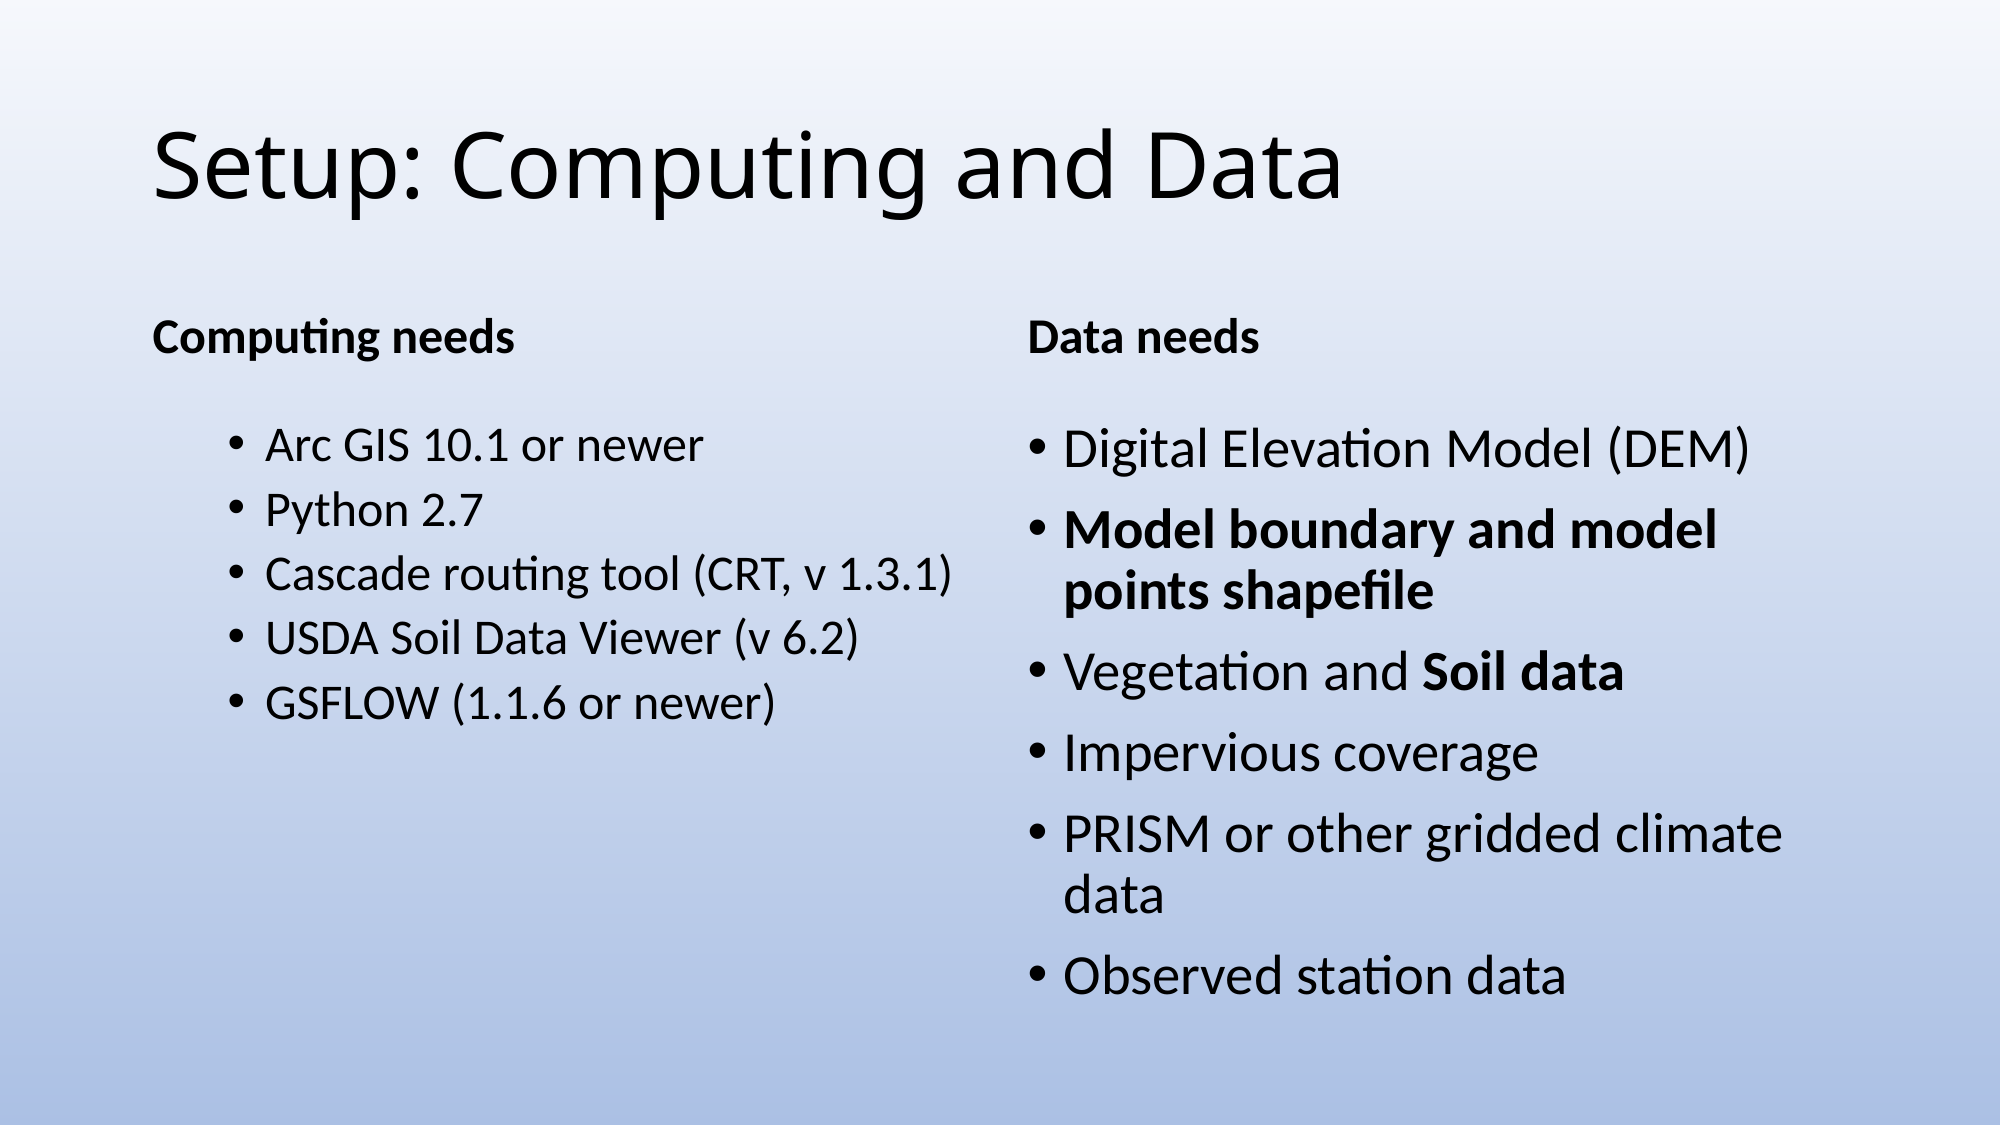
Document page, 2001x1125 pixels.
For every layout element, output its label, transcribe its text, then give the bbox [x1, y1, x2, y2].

title Setup: Computing and Data [137, 59, 1863, 278]
list Arc GIS 10.1 or newer Python 2.7 Cascade routing tool (CRT, v 1.3.1) USDA Soil Data Viewer (v 6.2) GSFLOW (1.1.6 or newer) [137, 410, 984, 1016]
list Data needs [1012, 275, 1863, 373]
list Computing needs [137, 275, 984, 373]
list Digital Elevation Model (DEM) Model boundary and model points shapefile Vegetation and Soil data Impervious coverage PRISM or other gridded climate data Observed station data [1012, 410, 1863, 1016]
